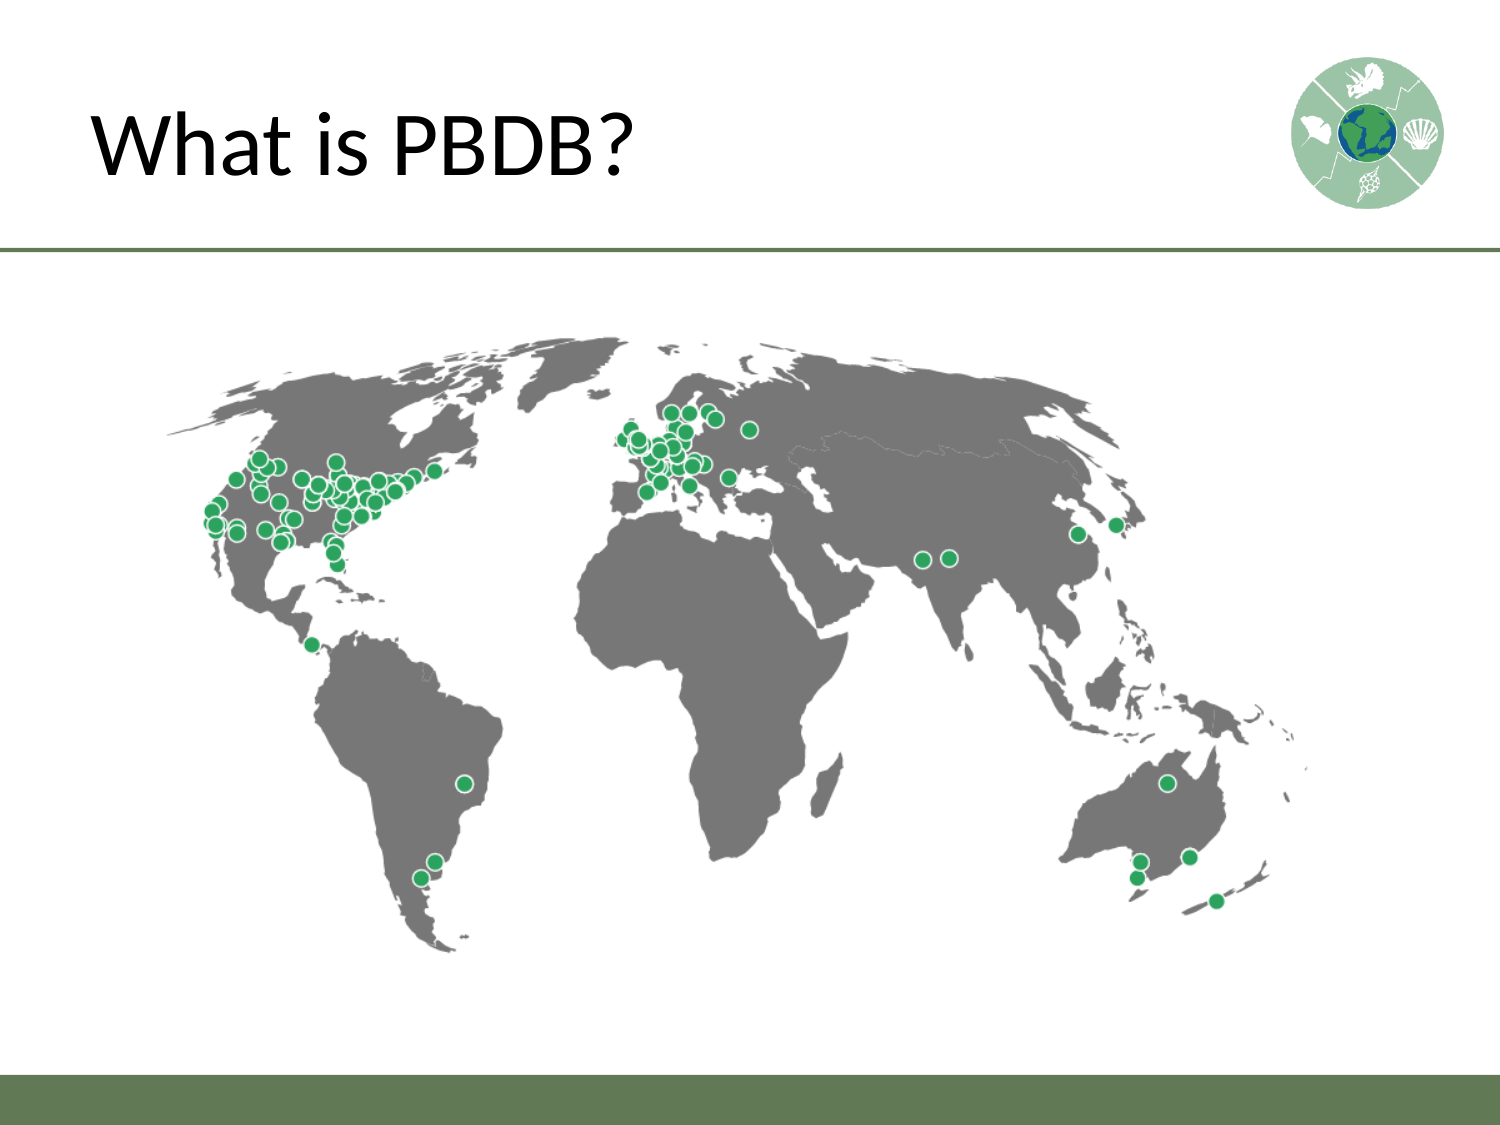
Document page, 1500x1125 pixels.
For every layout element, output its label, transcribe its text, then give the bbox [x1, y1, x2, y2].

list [162, 293, 1338, 974]
picture [1287, 54, 1451, 213]
title What is PBDB? [75, 45, 1425, 233]
